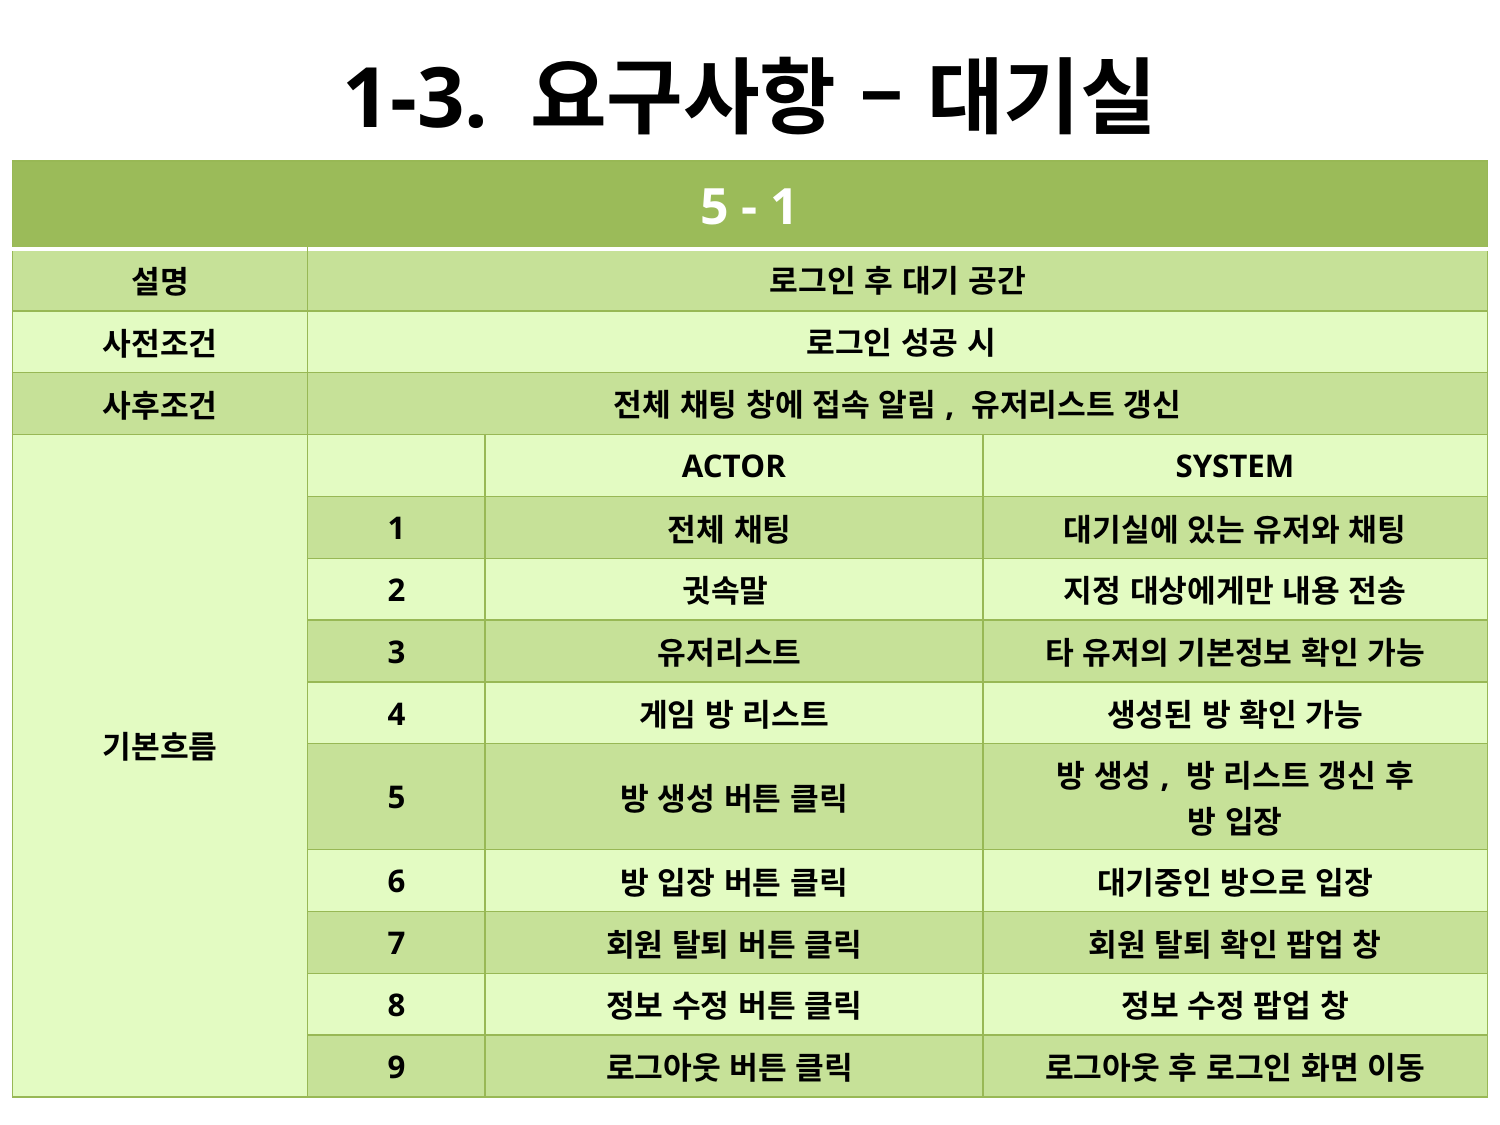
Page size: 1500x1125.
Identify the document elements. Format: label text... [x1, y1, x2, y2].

table_cell 5 [308, 744, 484, 849]
table_cell 설명 [13, 251, 307, 310]
table_cell 방 입장 버튼 클릭 [486, 850, 982, 911]
table_cell ACTOR [486, 435, 982, 496]
table_cell 방 생성, 방 리스트 갱신 후 방 입장 [984, 744, 1487, 849]
table_cell 생성된 방 확인 가능 [984, 683, 1487, 743]
table_cell 로그인 성공 시 [308, 312, 1487, 372]
table_cell 로그인 후 대기 공간 [308, 251, 1487, 310]
table_cell 7 [308, 912, 484, 973]
table_cell 타 유저의 기본정보 확인 가능 [984, 621, 1487, 681]
table_cell 로그아웃 후 로그인 화면 이동 [984, 1036, 1487, 1096]
table_cell 대기중인 방으로 입장 [984, 850, 1487, 911]
table_cell 방 생성 버튼 클릭 [486, 744, 982, 849]
table_cell 회원 탈퇴 버튼 클릭 [486, 912, 982, 973]
table_cell 귓속말 [486, 559, 982, 619]
title 1-3. 요구사항 – 대기실 [75, 23, 1425, 160]
table_cell 전체 채팅 창에 접속 알림, 유저리스트 갱신 [308, 373, 1487, 434]
table_cell 사후조건 [13, 373, 307, 434]
table_cell 4 [308, 683, 484, 743]
table_cell 지정 대상에게만 내용 전송 [984, 559, 1487, 619]
table_cell [308, 435, 484, 496]
table_cell 8 [308, 974, 484, 1034]
table_cell 1 [308, 497, 484, 558]
table_cell 게임 방 리스트 [486, 683, 982, 743]
table_cell 전체 채팅 [486, 497, 982, 558]
table_cell 2 [308, 559, 484, 619]
table_cell 회원 탈퇴 확인 팝업 창 [984, 912, 1487, 973]
table_cell 정보 수정 버튼 클릭 [486, 974, 982, 1034]
table_cell 기본흐름 [13, 435, 307, 1096]
table_cell 로그아웃 버튼 클릭 [486, 1036, 982, 1096]
table_cell 3 [308, 621, 484, 681]
table_cell SYSTEM [984, 435, 1487, 496]
table_cell 정보 수정 팝업 창 [984, 974, 1487, 1034]
table_cell 9 [308, 1036, 484, 1096]
table_cell 대기실에 있는 유저와 채팅 [984, 497, 1487, 558]
table_cell 사전조건 [13, 312, 307, 372]
table_cell 6 [308, 850, 484, 911]
table_cell 유저리스트 [486, 621, 982, 681]
table_header 5 - 1 [13, 162, 1487, 247]
